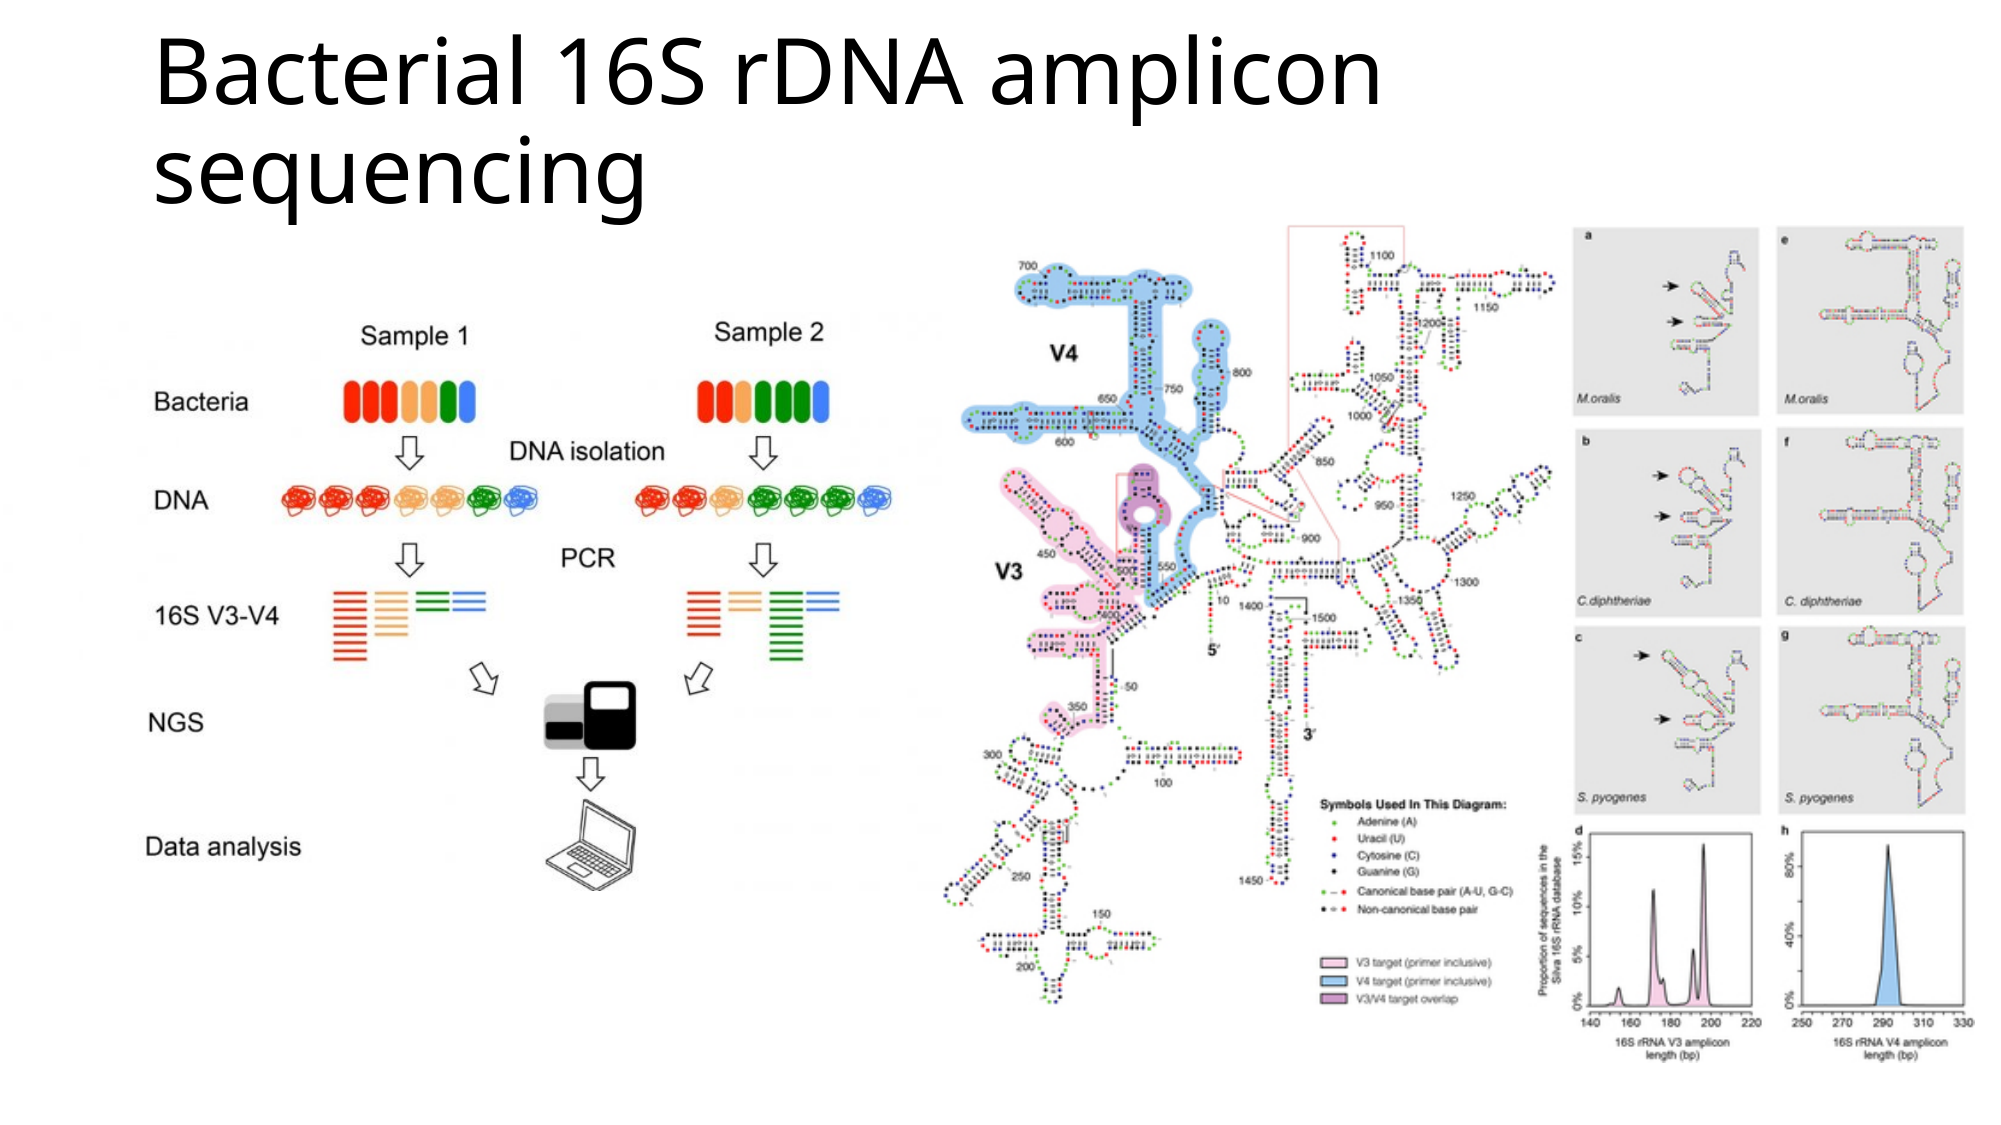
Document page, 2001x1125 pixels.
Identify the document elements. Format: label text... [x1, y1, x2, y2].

title Bacterial 16S rDNA amplicon sequencing [137, 15, 1863, 233]
picture [3, 224, 1975, 1063]
